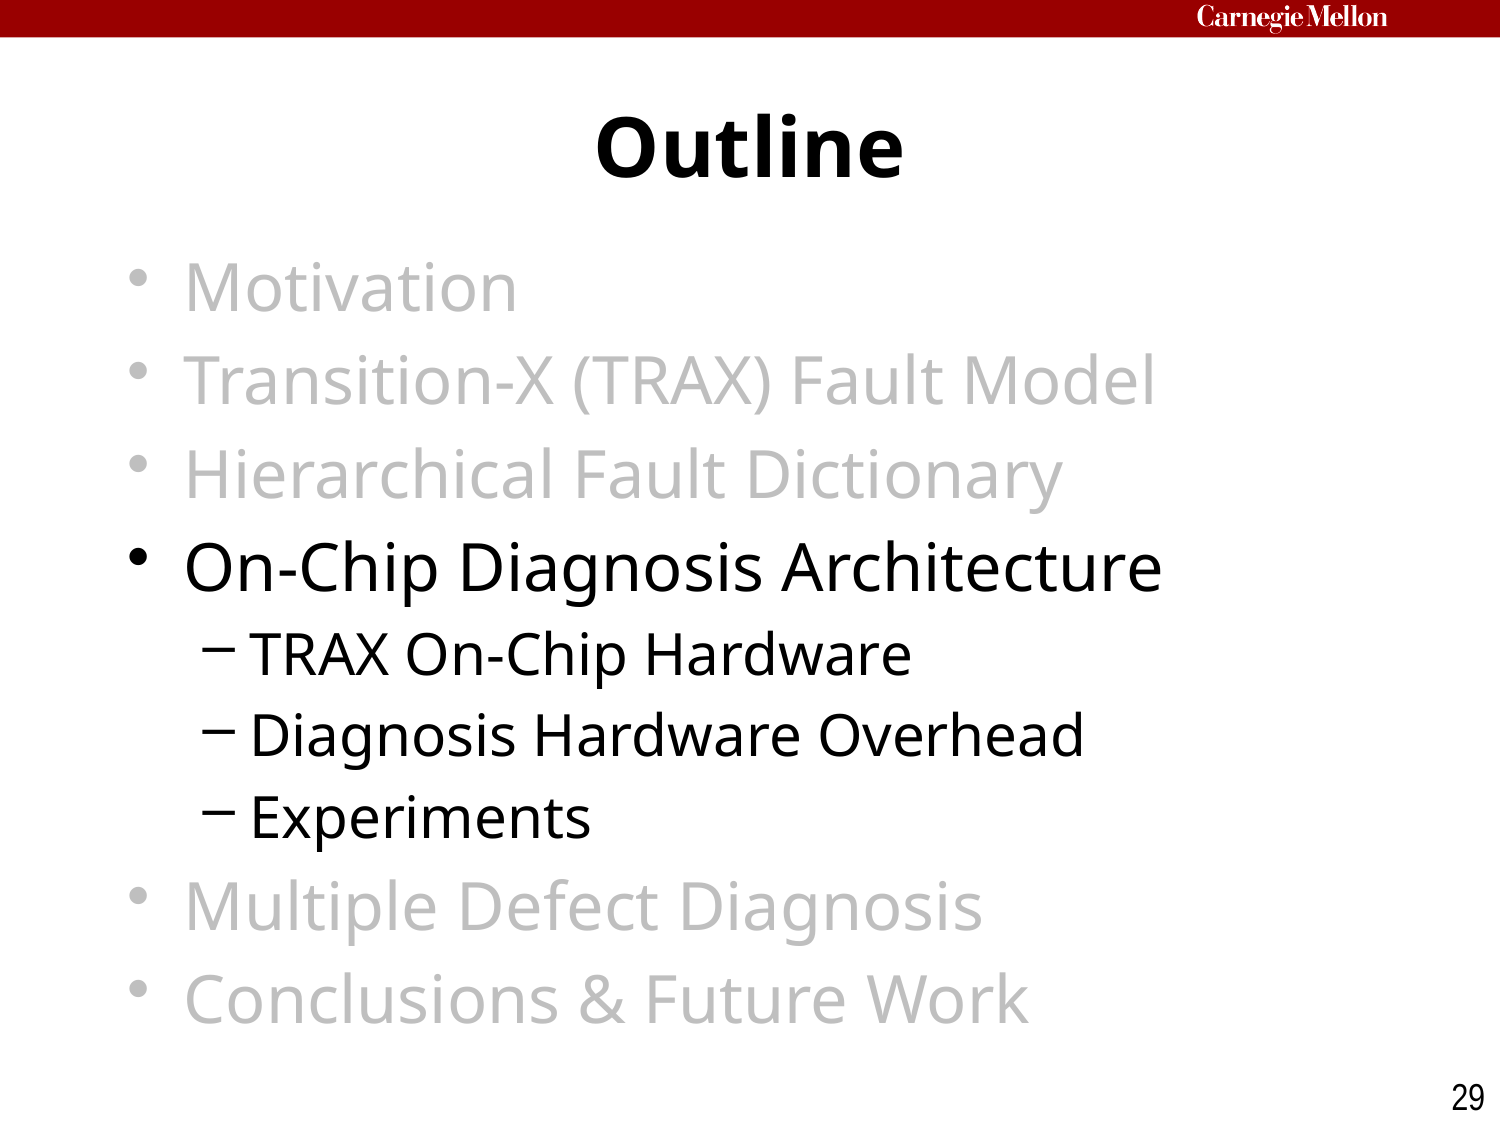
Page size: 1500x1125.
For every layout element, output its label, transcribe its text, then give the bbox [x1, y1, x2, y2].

text_box 29 [1413, 1049, 1500, 1125]
list Motivation Transition-X (TRAX) Fault Model Hierarchical Fault Dictionary On-Chip Diagnosis Architecture TRAX On-Chip Hardware Diagnosis Hardware Overhead Experiments Multiple Defect Diagnosis Conclusions & Future Work [112, 237, 1388, 1125]
picture [1197, 4, 1388, 34]
title Outline [112, 49, 1388, 237]
